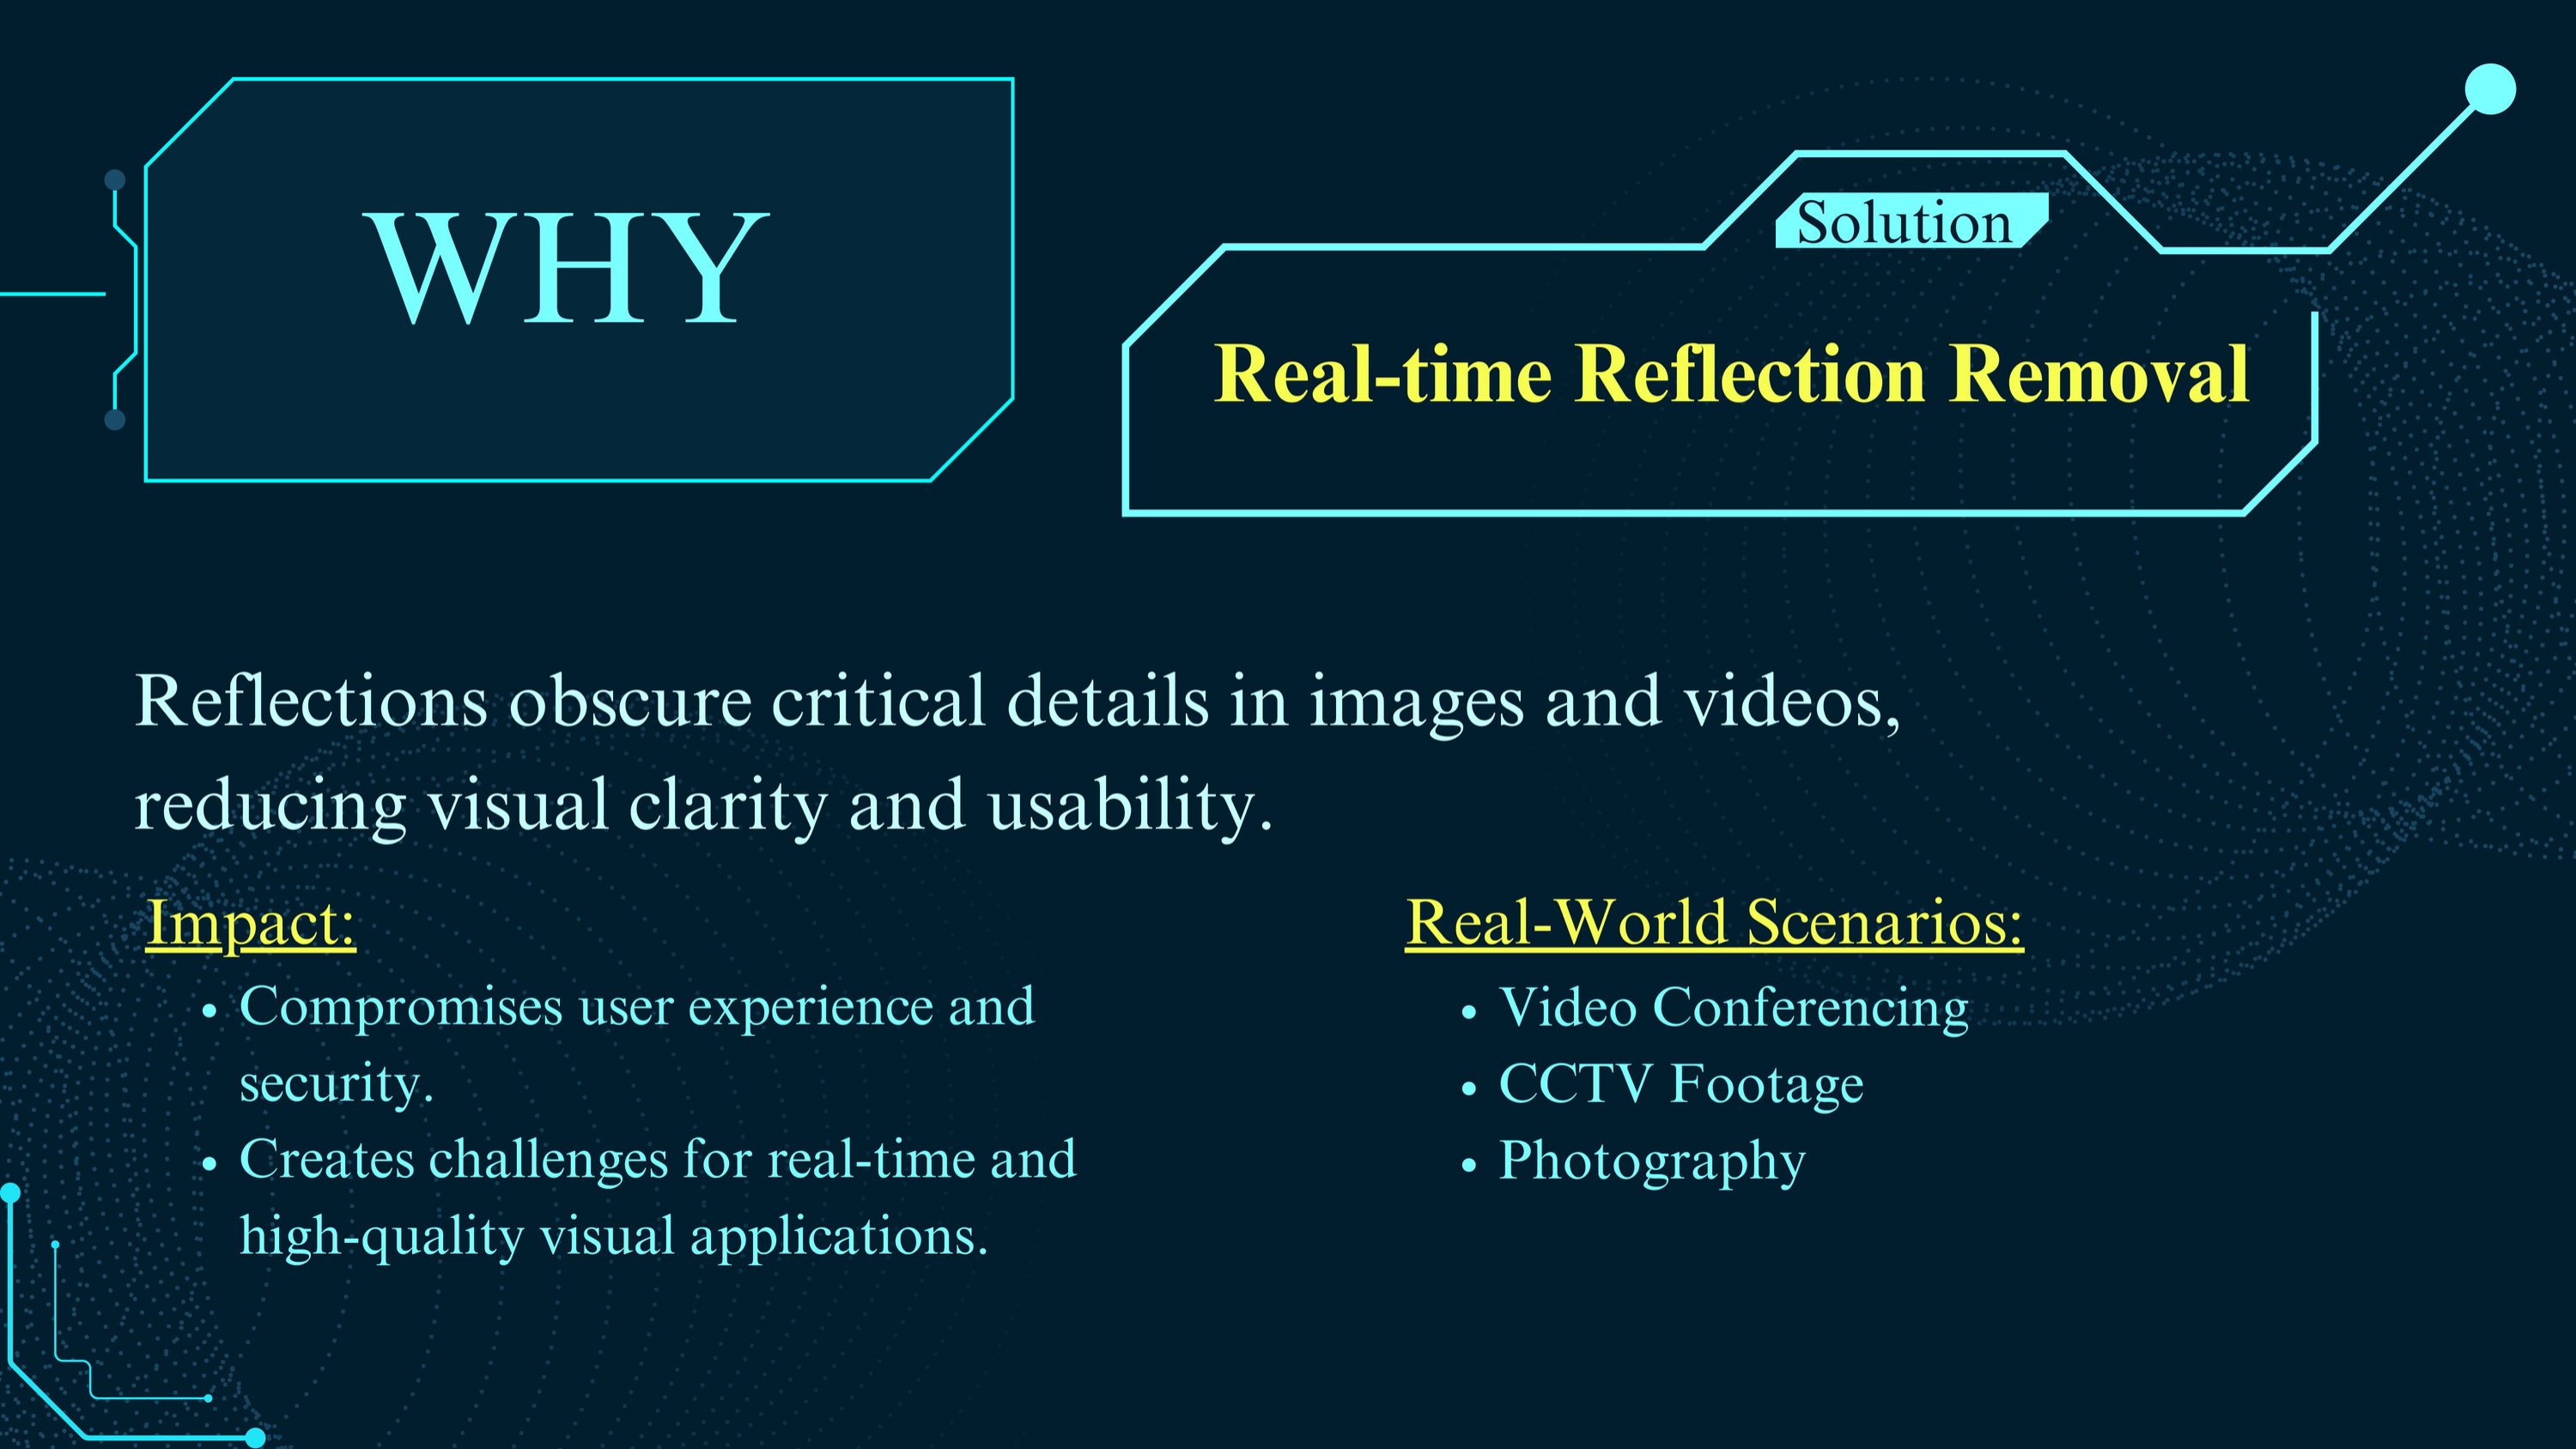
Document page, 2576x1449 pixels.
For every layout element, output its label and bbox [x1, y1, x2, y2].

text_box [0, 0, 2576, 1449]
